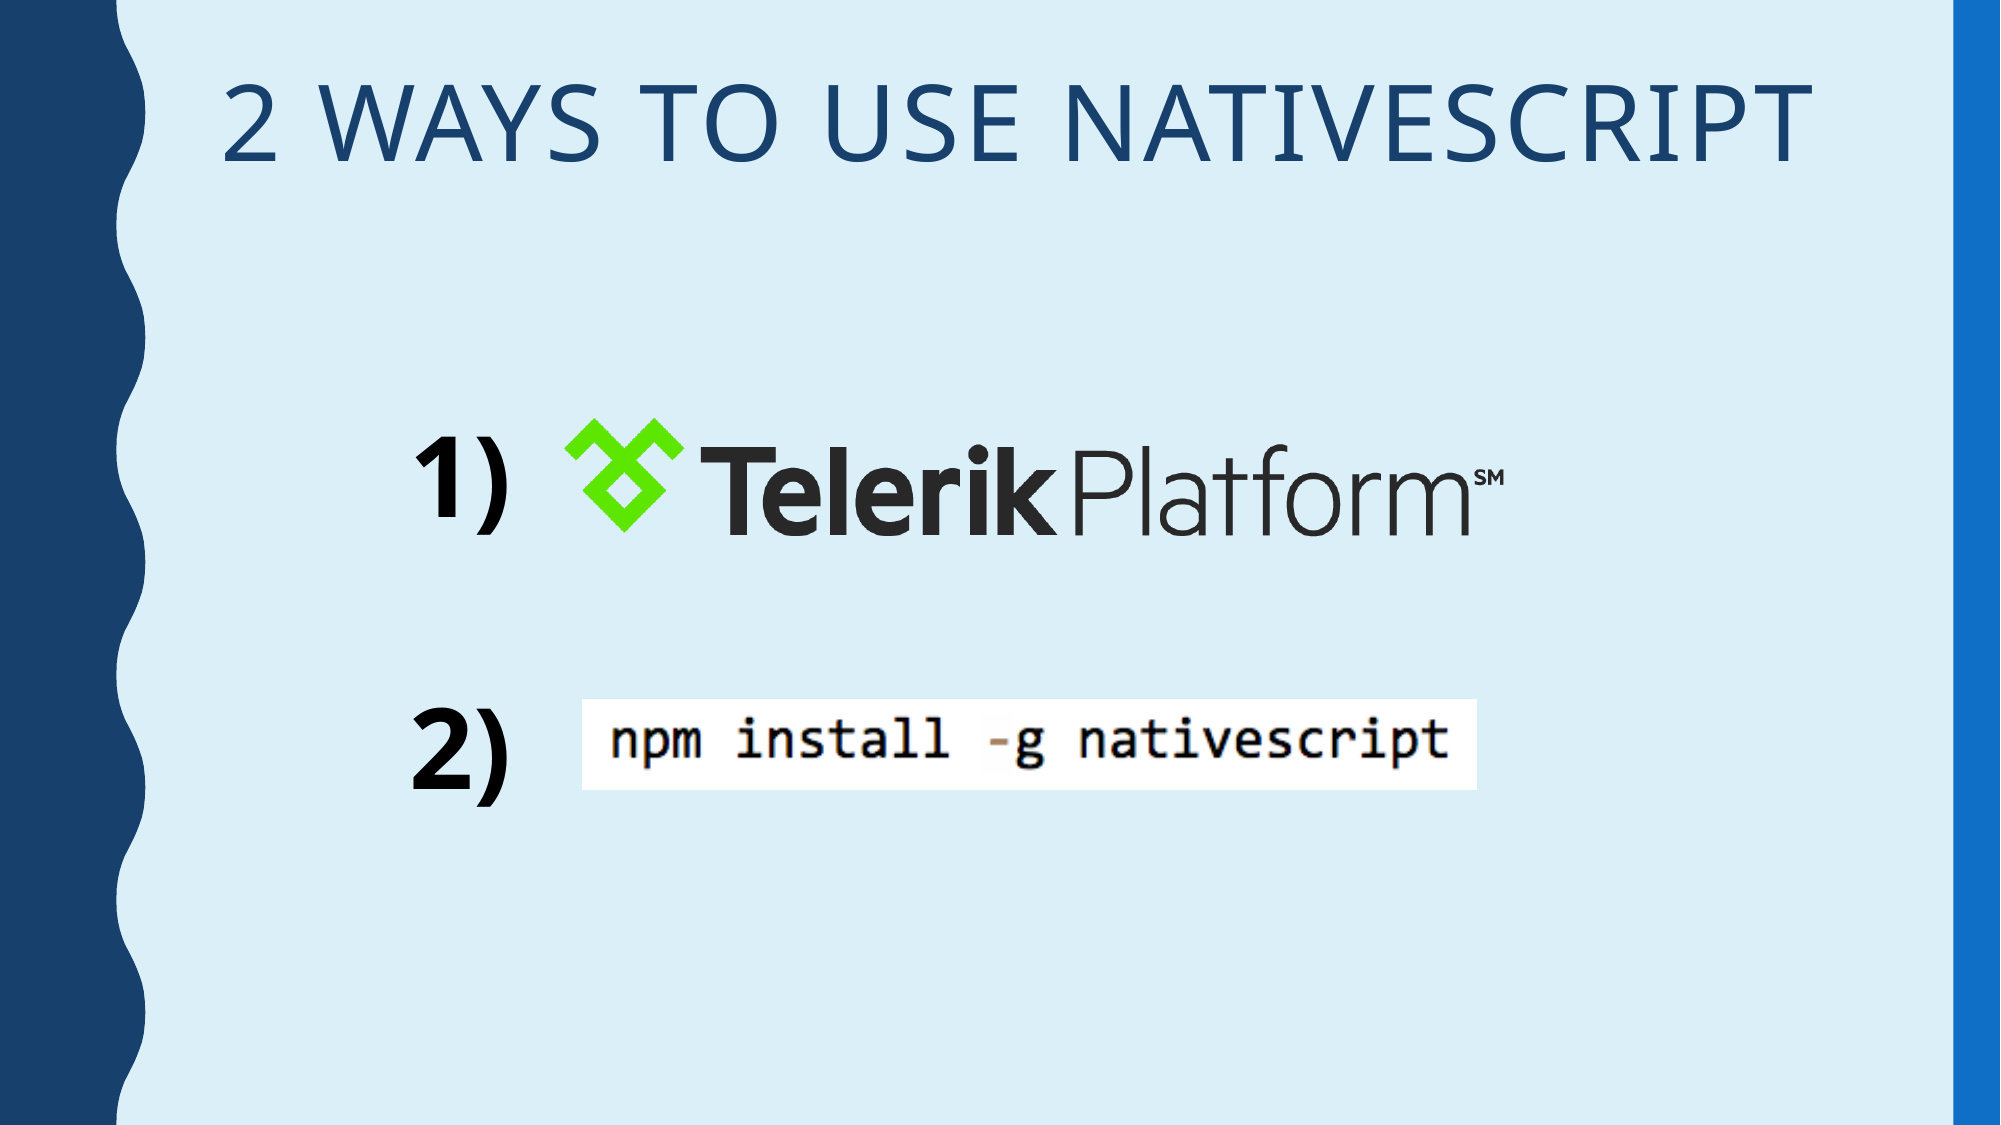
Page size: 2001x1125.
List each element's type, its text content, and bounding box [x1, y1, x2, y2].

text_box 2) [394, 669, 527, 819]
picture [582, 699, 1477, 790]
text_box 1) [394, 397, 526, 548]
picture [526, 380, 1561, 571]
title 2 ways to use NativeScript [205, 62, 1875, 308]
